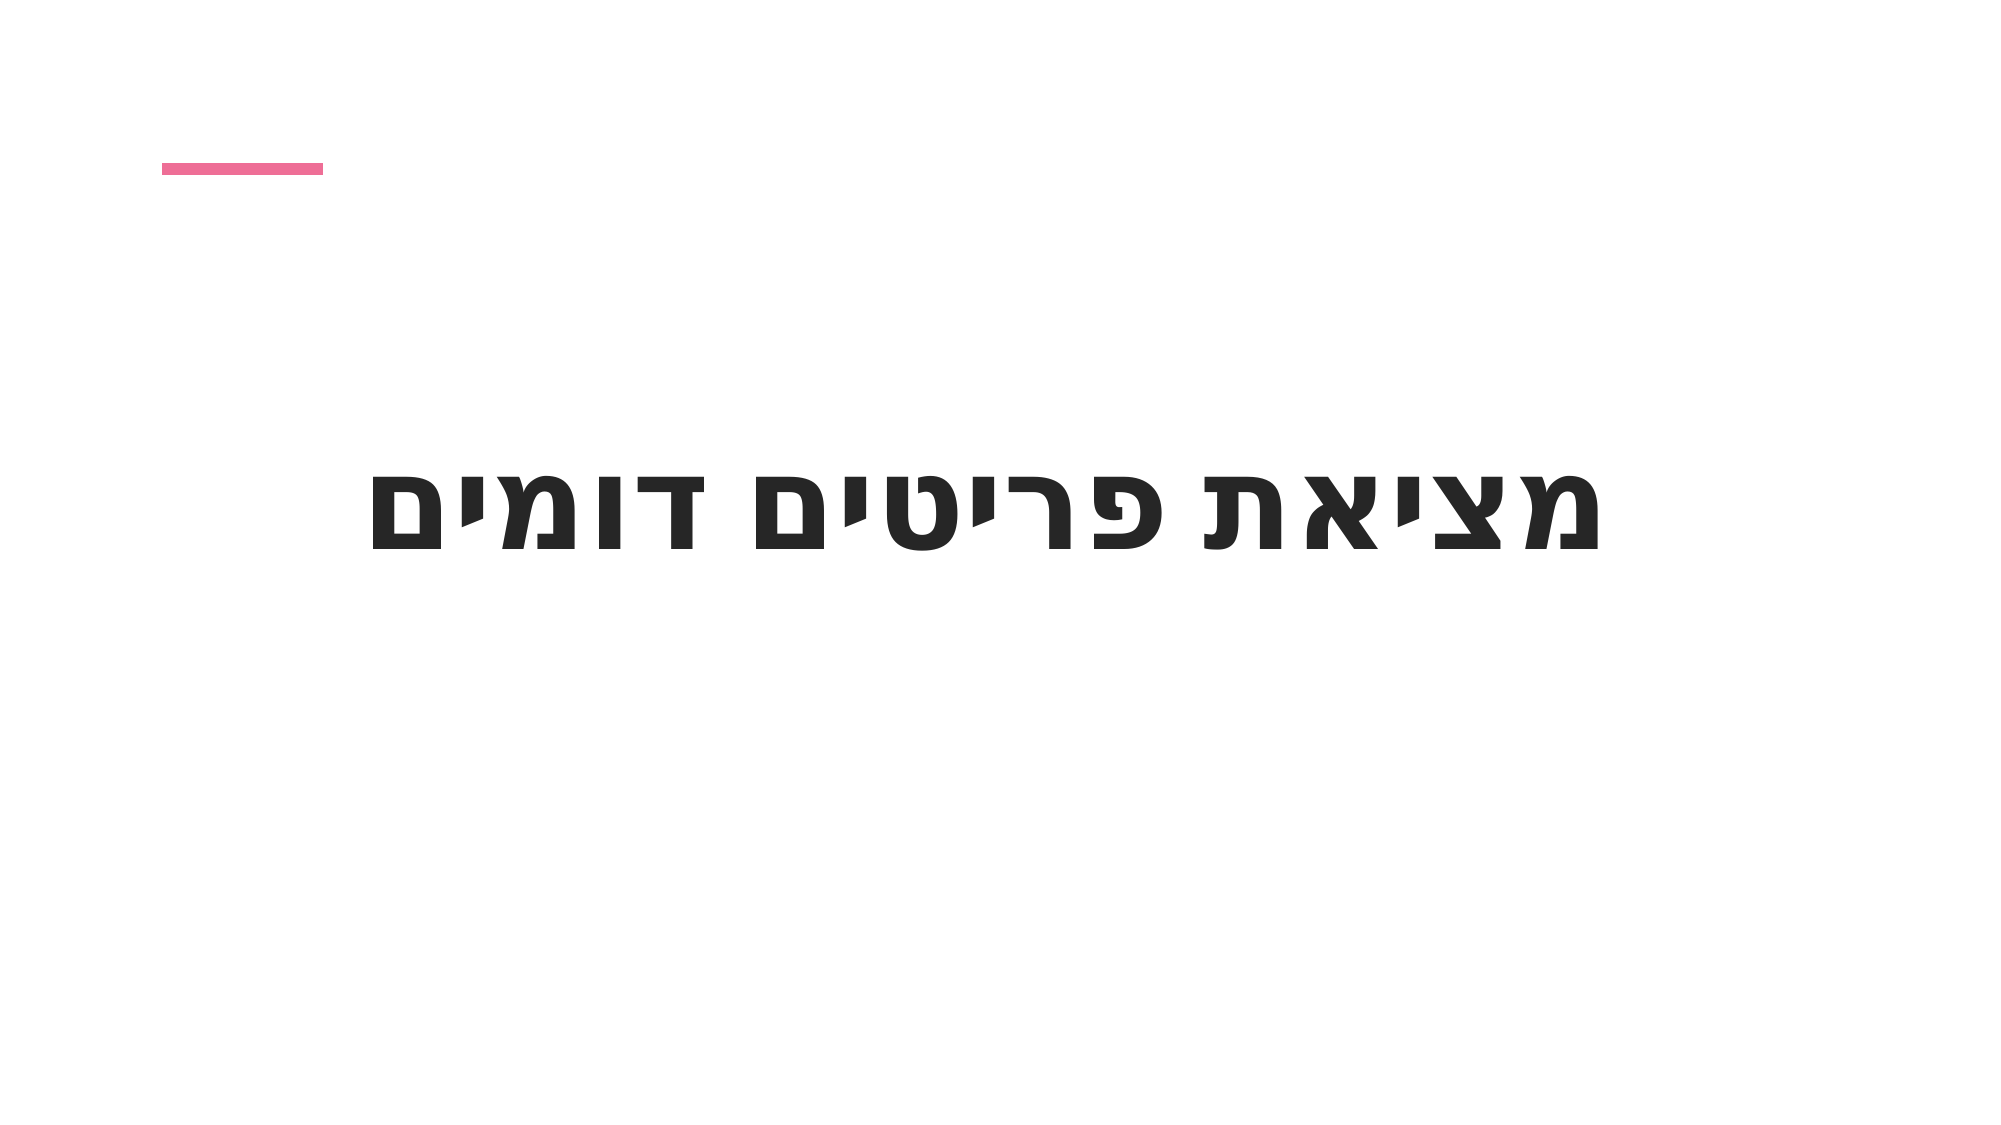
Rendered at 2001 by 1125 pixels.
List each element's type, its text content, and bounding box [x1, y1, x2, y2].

title מציאת פריטים דומים [136, 410, 1837, 585]
